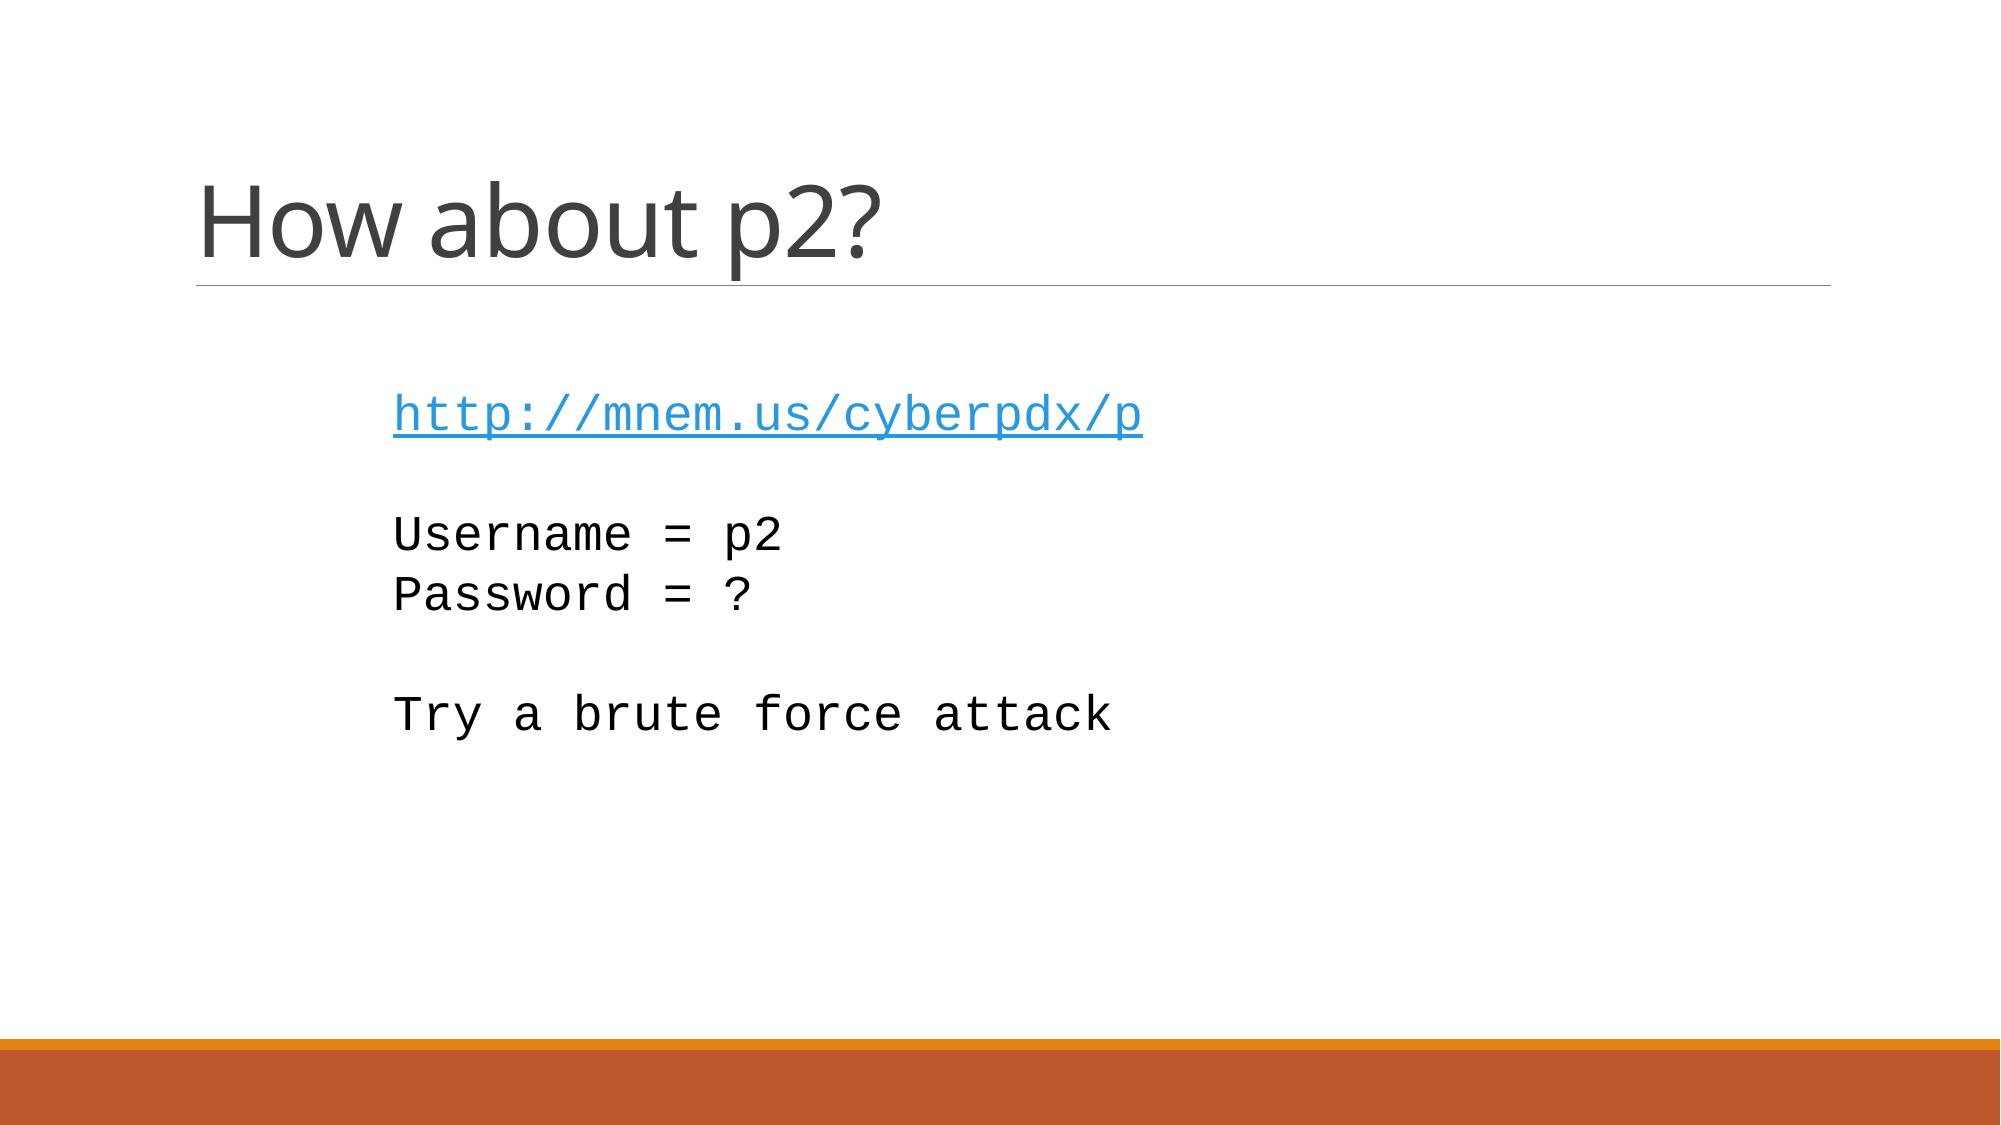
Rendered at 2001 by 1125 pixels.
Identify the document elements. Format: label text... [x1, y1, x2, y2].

title How about p2? [180, 47, 1830, 285]
text_box http://mnem.us/cyberpdx/p Username = p2 Password = ? Try a brute force attack [378, 372, 1158, 748]
